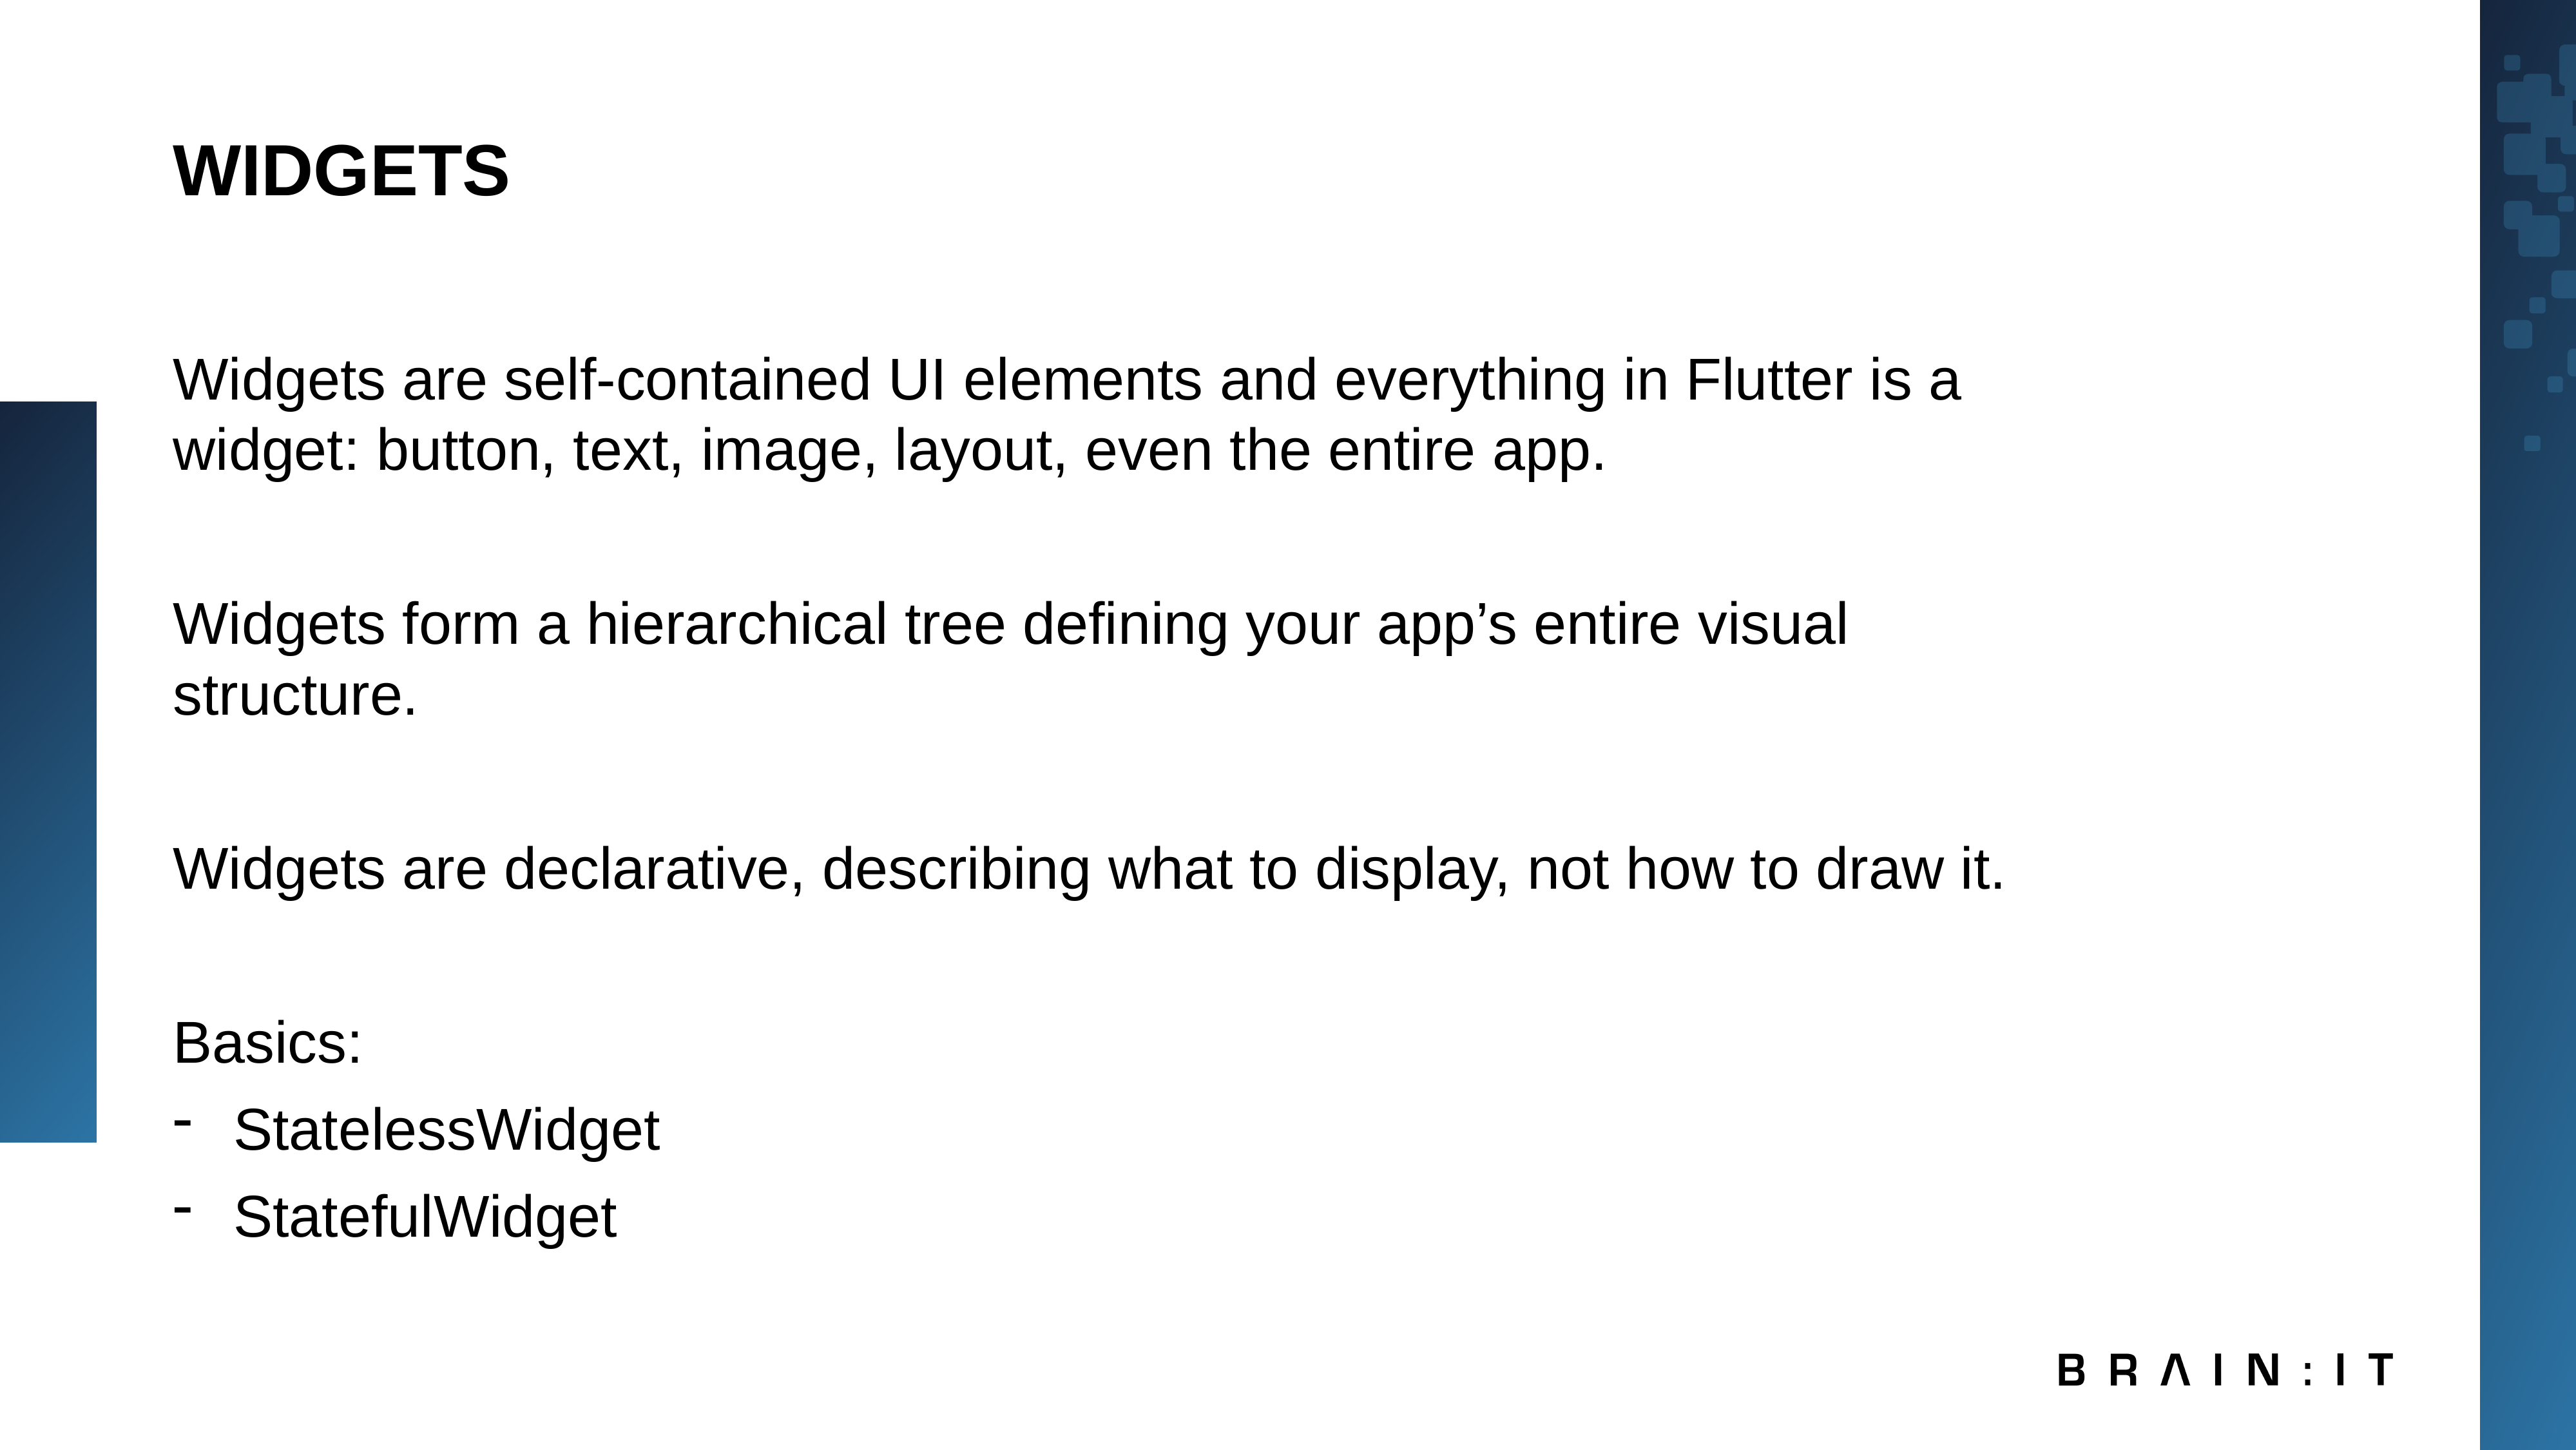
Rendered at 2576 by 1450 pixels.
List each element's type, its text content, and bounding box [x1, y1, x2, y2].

picture [2480, 0, 2576, 1450]
text_box widgets [168, 118, 2263, 215]
text_box Widgets are self-contained UI elements and everything in Flutter is a widget: button, text, image, layout, even the entire app. Widgets form a hierarchical tree defining your app’s entire visual structure. Widgets are declarative, describing what to display, not how to draw it. Basics: StatelessWidget StatefulWidget [168, 335, 2042, 1253]
picture [0, 401, 97, 1143]
picture [2057, 1353, 2394, 1386]
